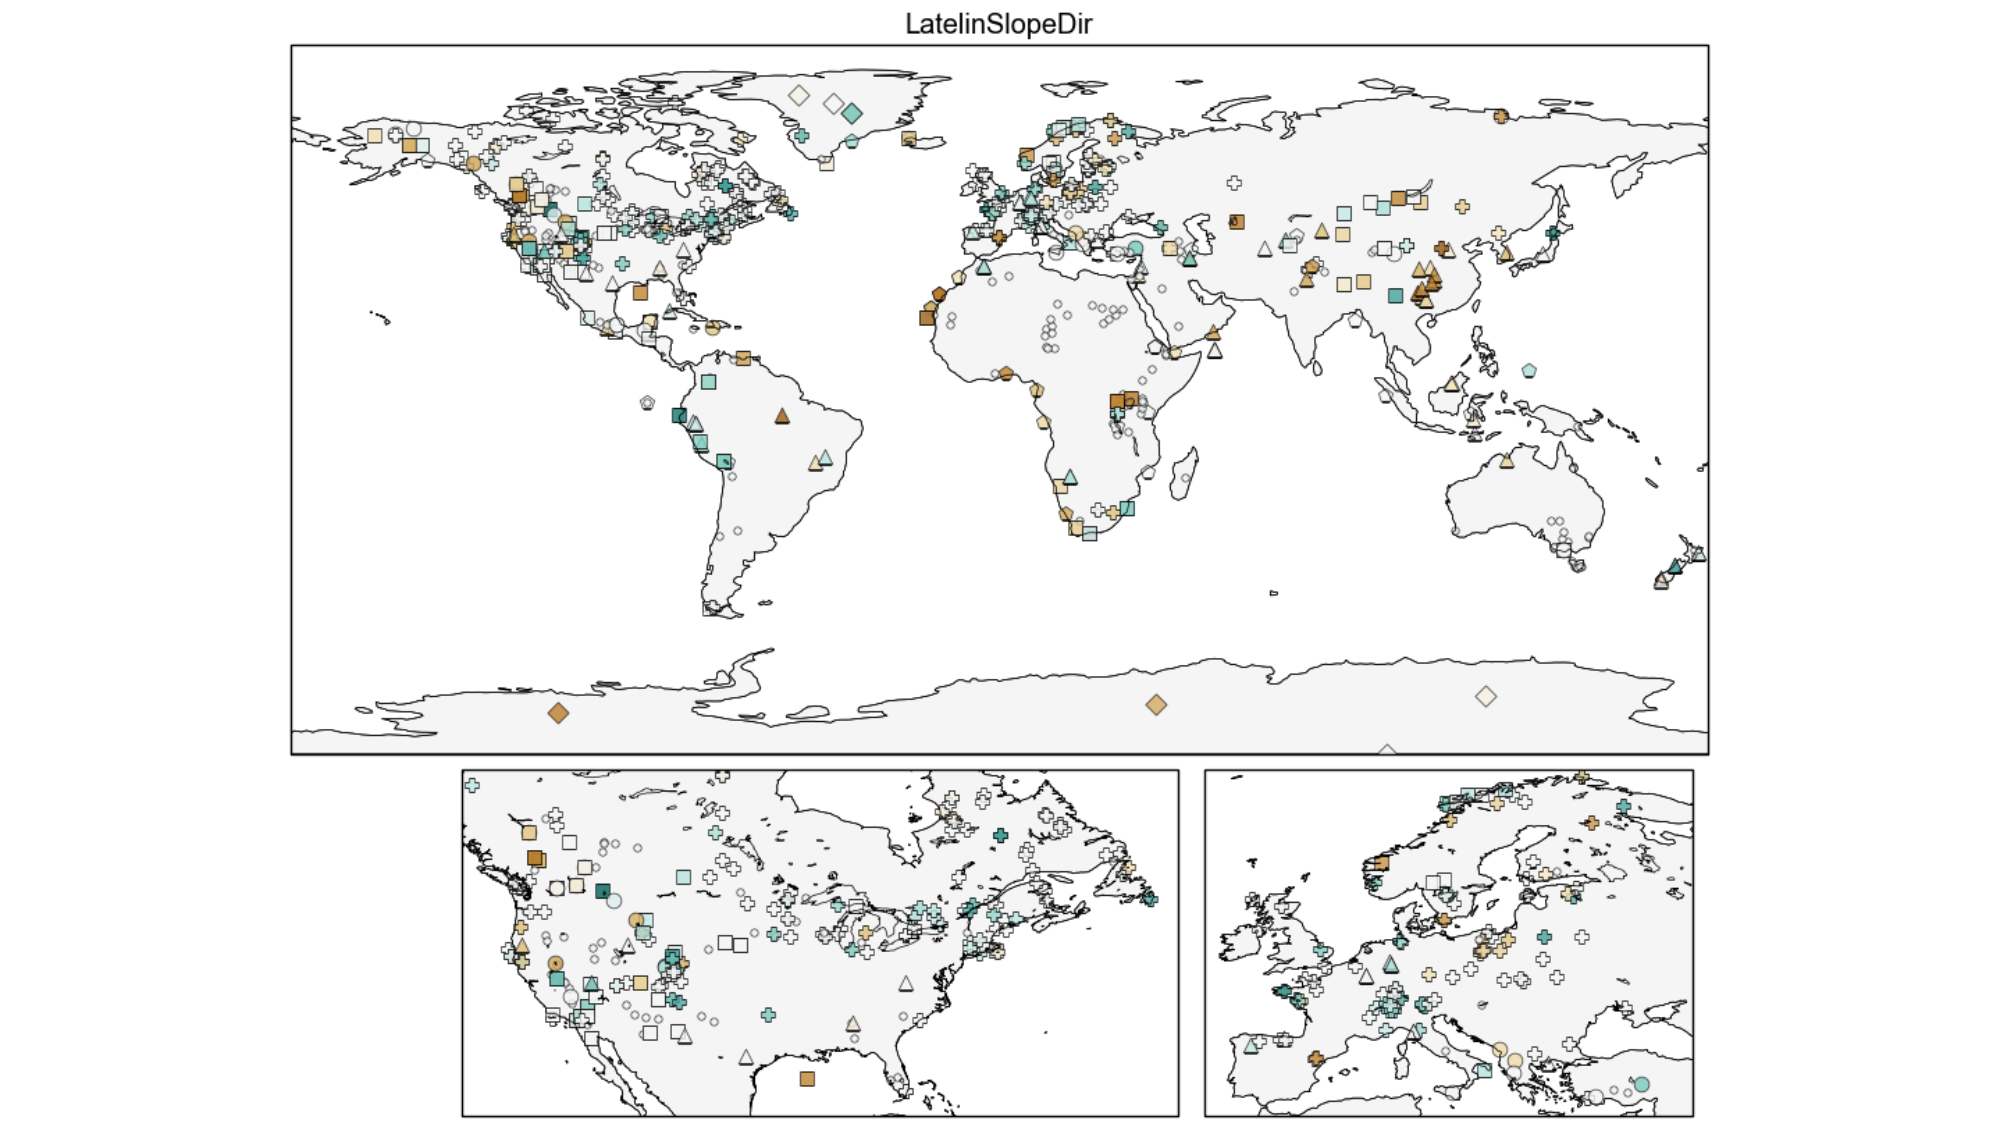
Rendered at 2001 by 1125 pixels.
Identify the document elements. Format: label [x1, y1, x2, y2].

picture [277, 0, 1723, 1125]
